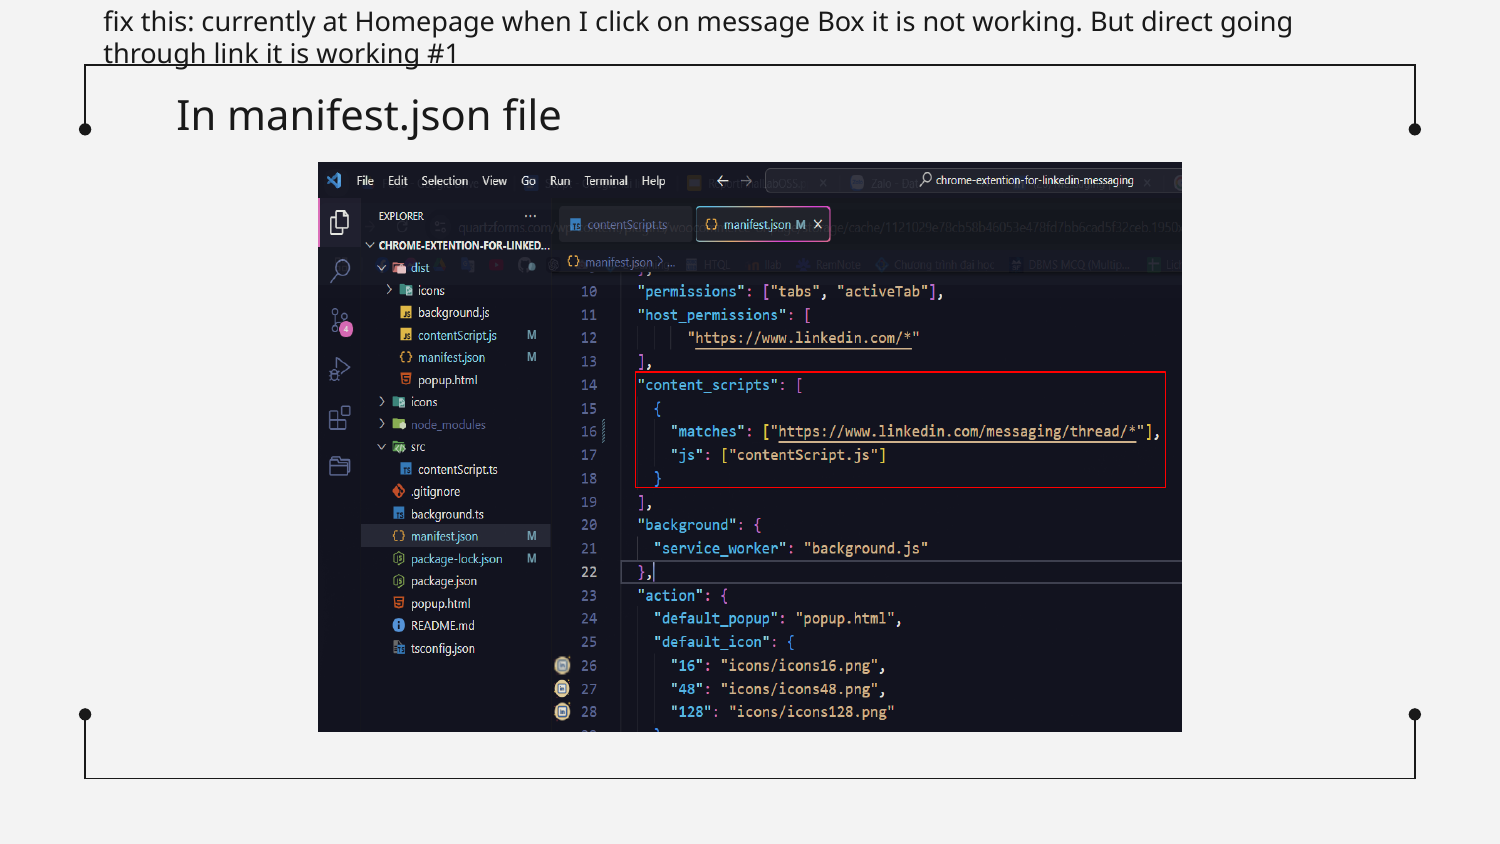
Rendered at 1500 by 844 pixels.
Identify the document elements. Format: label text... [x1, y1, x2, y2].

text_box In manifest.json file [161, 73, 715, 158]
picture [318, 162, 1182, 733]
title fix this: currently at Homepage when I click on message Box it is not working. But direct going through link it is working #1 [88, 0, 1411, 84]
